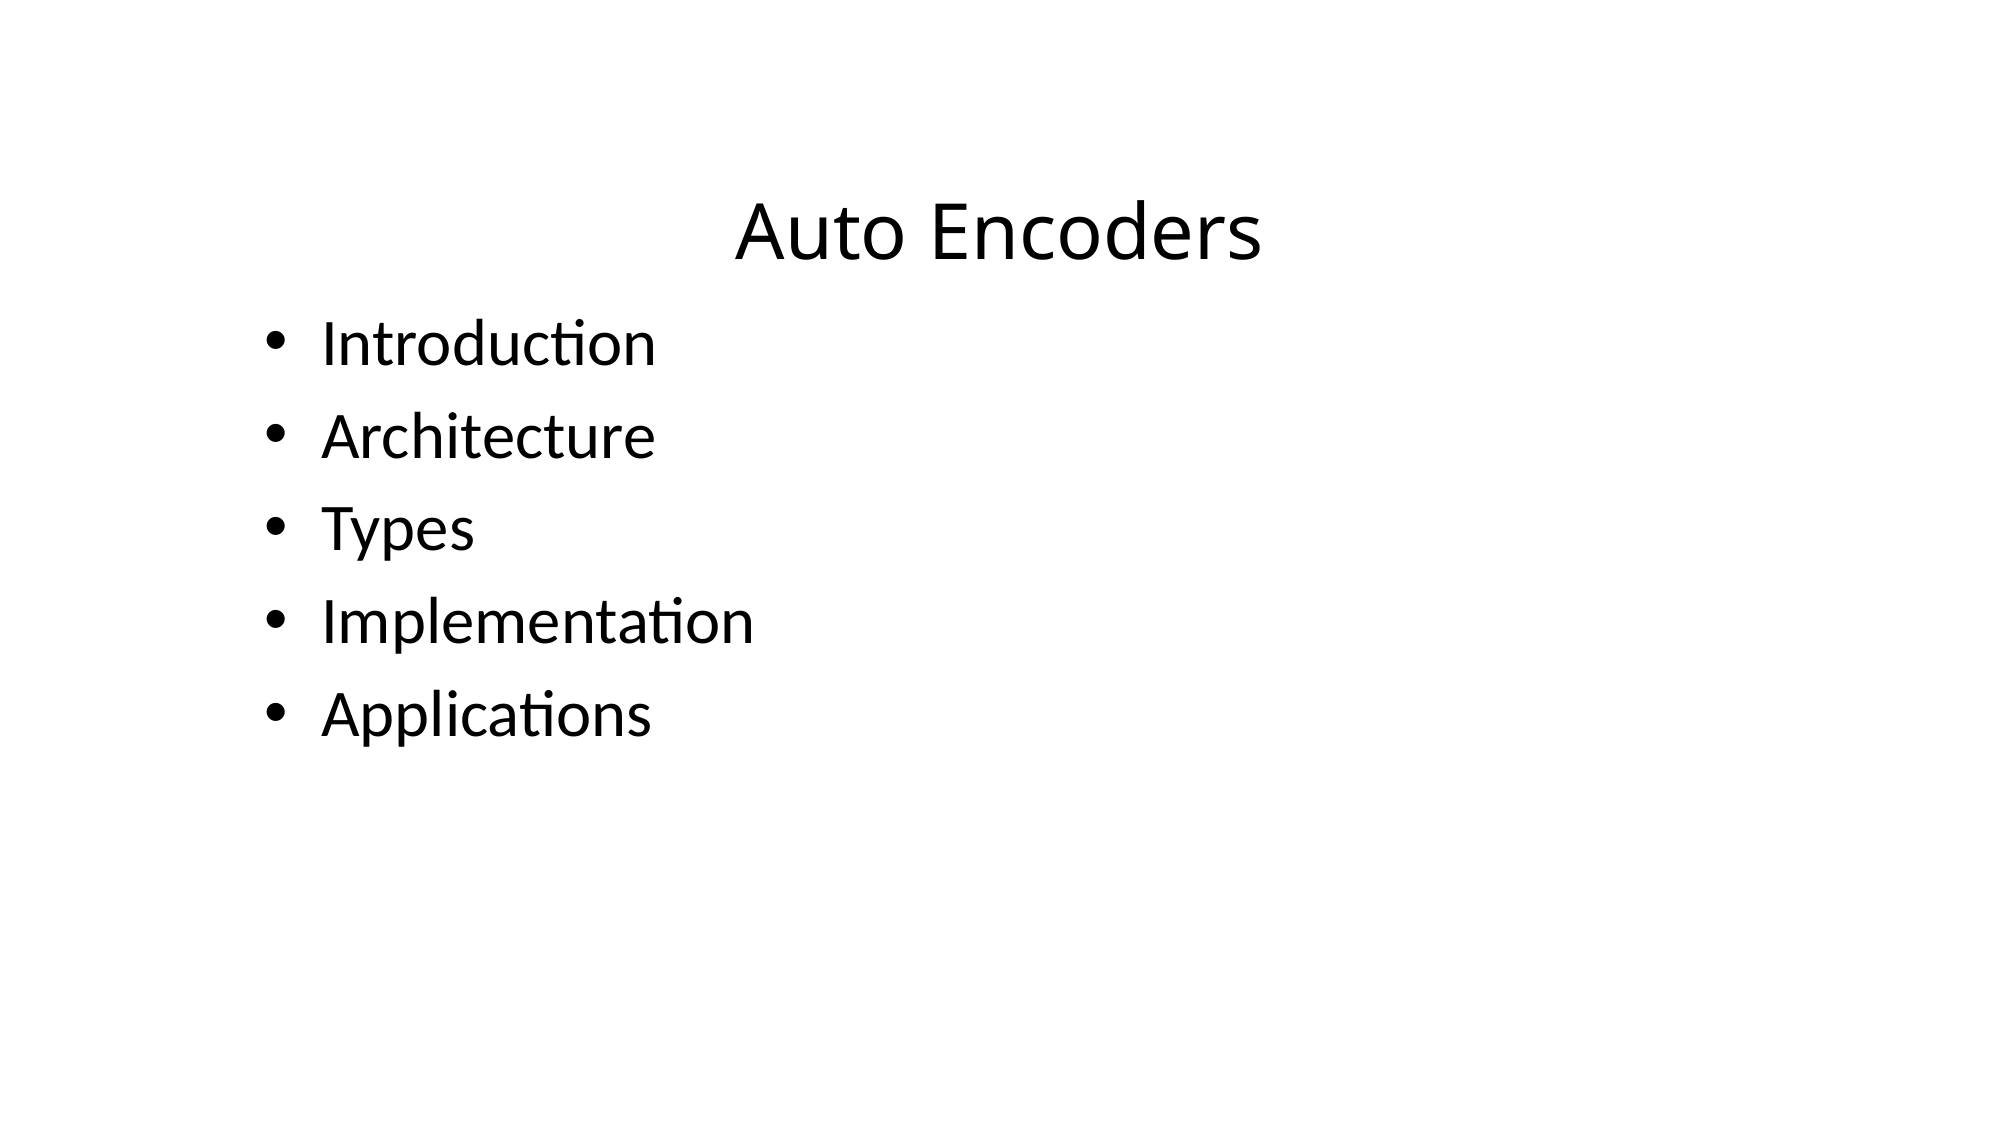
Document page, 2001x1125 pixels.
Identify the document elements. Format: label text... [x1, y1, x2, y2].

title Auto Encoders [249, 184, 1750, 284]
subtitle Introduction Architecture Types Implementation Applications [249, 299, 1750, 863]
